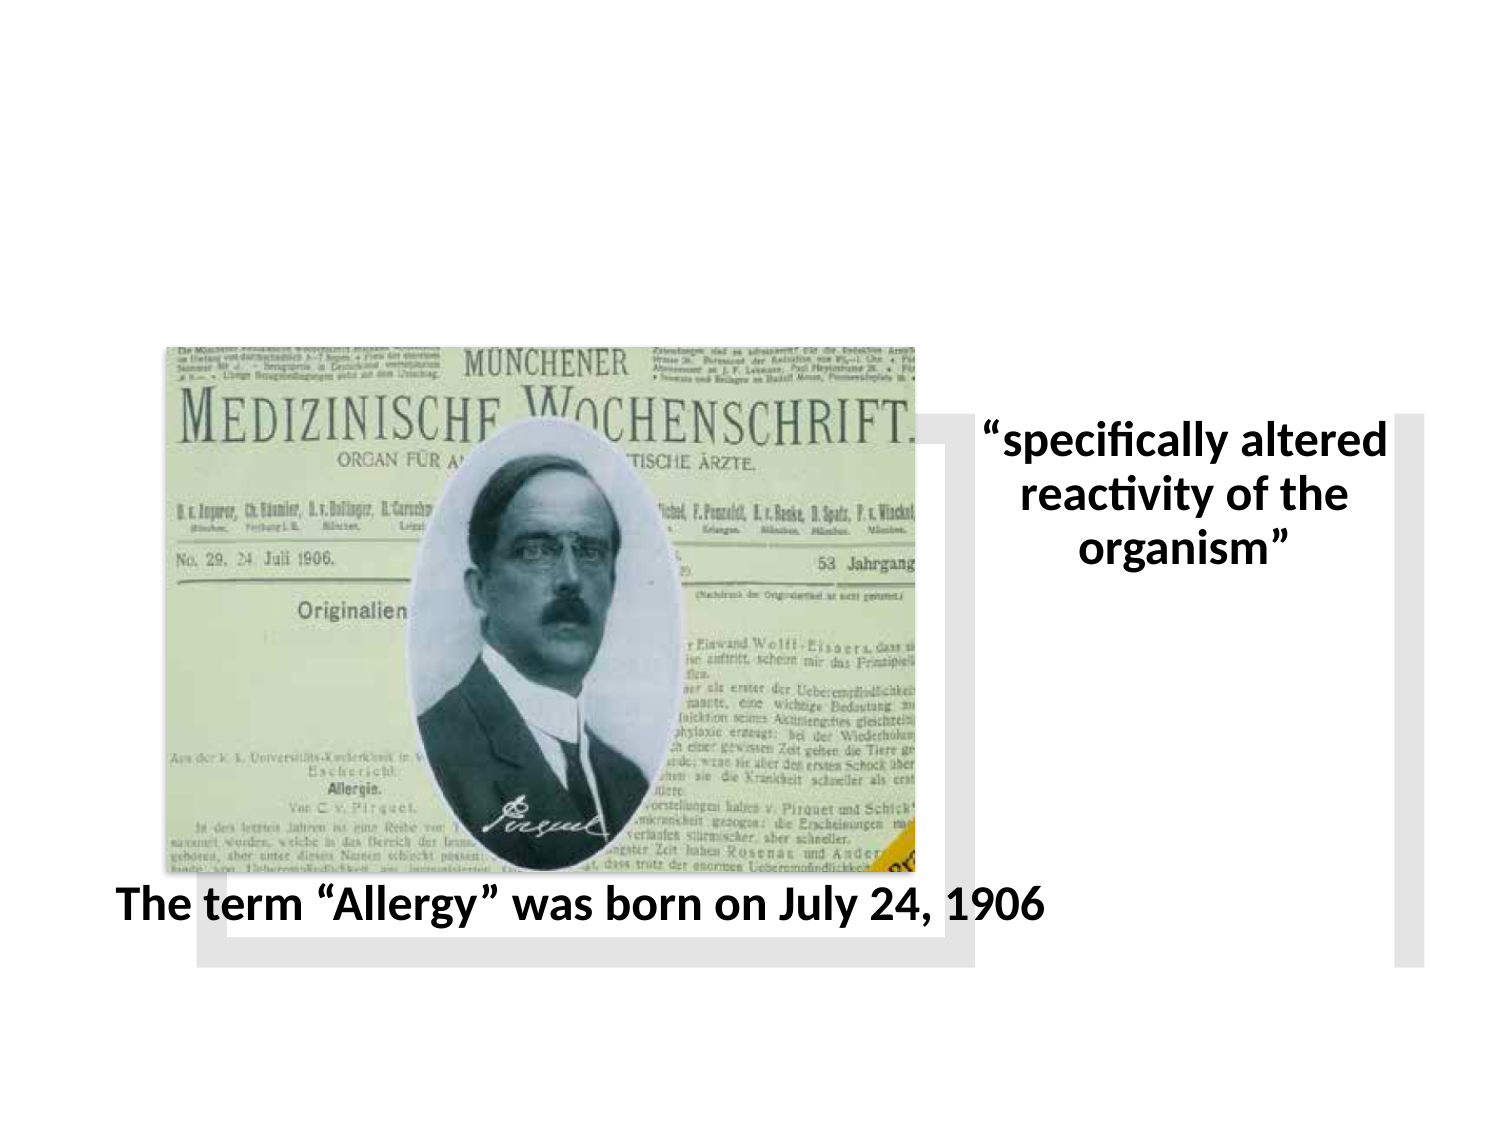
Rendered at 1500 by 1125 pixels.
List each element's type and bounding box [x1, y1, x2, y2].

text_box [74, 281, 1426, 1049]
